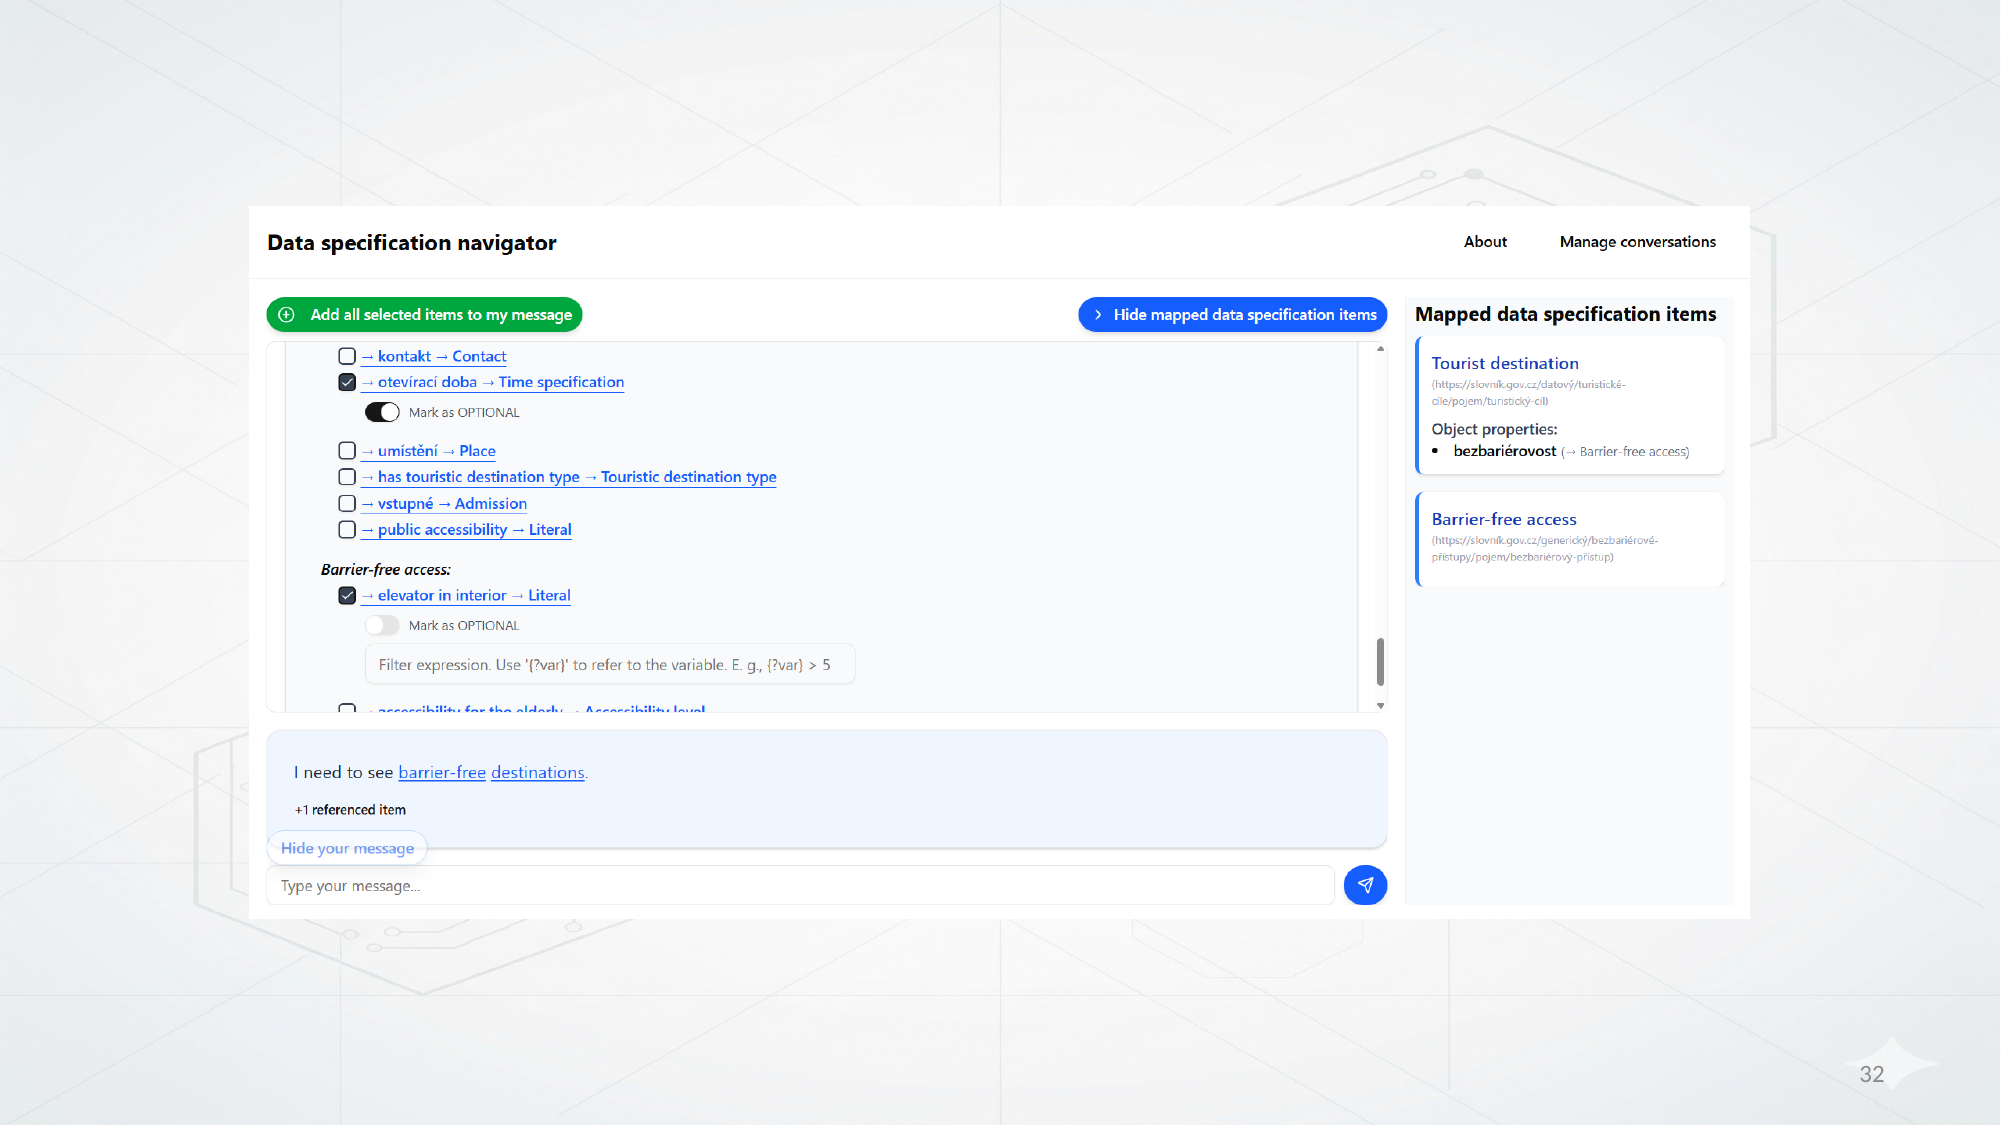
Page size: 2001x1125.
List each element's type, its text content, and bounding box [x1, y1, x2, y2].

picture [0, 0, 2001, 1125]
slide_number 32 [1433, 1042, 1900, 1103]
